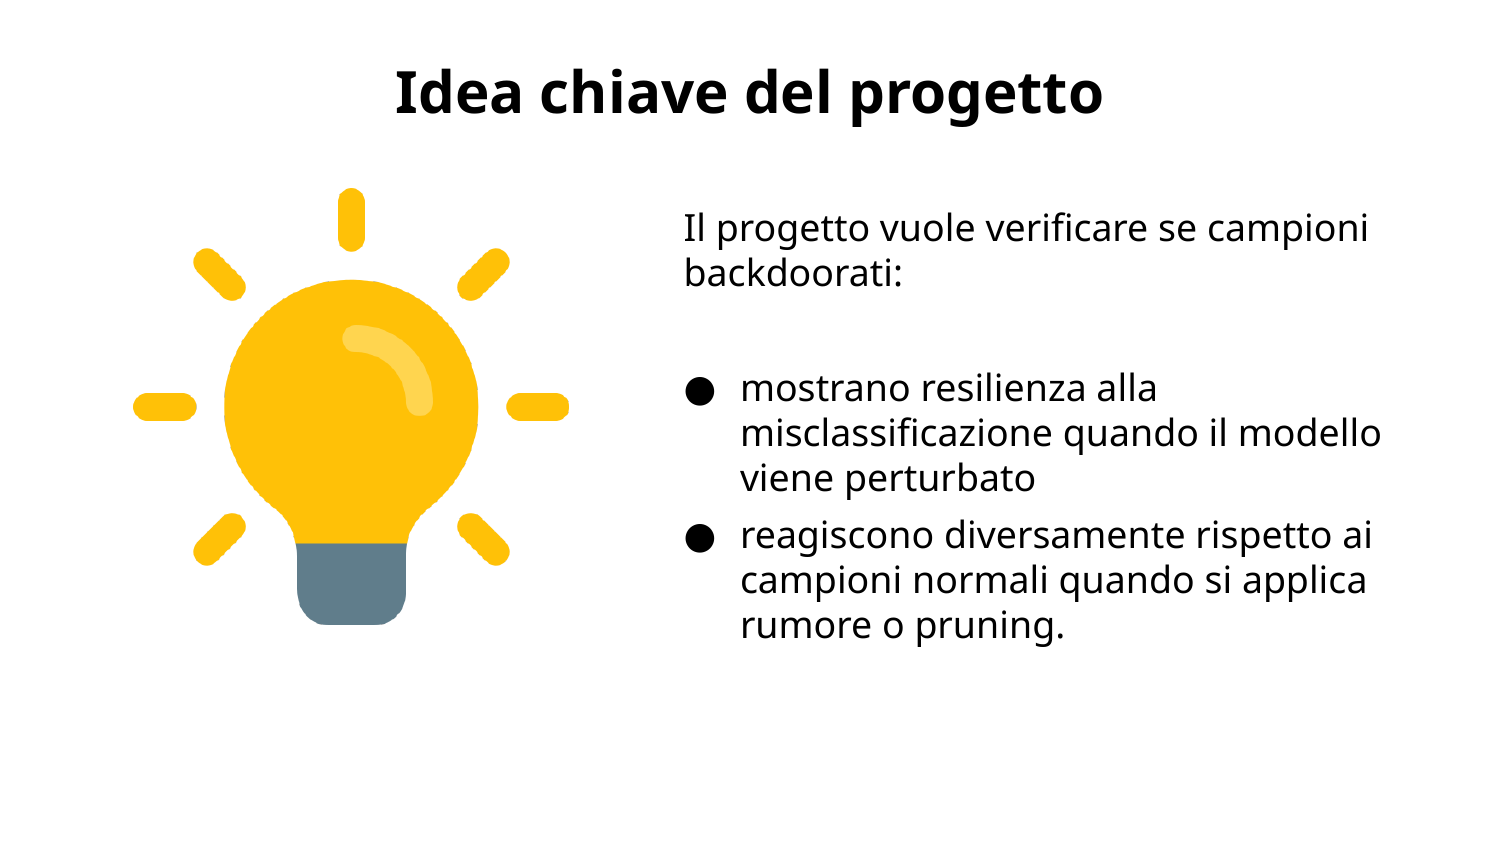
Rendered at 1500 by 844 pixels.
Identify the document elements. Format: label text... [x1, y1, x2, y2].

text_box Il progetto vuole verificare se campioni backdoorati: mostrano resilienza alla misclassificazione quando il modello viene perturbato reagiscono diversamente rispetto ai campioni normali quando si applica rumore o pruning. [650, 188, 1450, 750]
picture [133, 188, 569, 625]
title Idea chiave del progetto [75, 48, 1425, 142]
